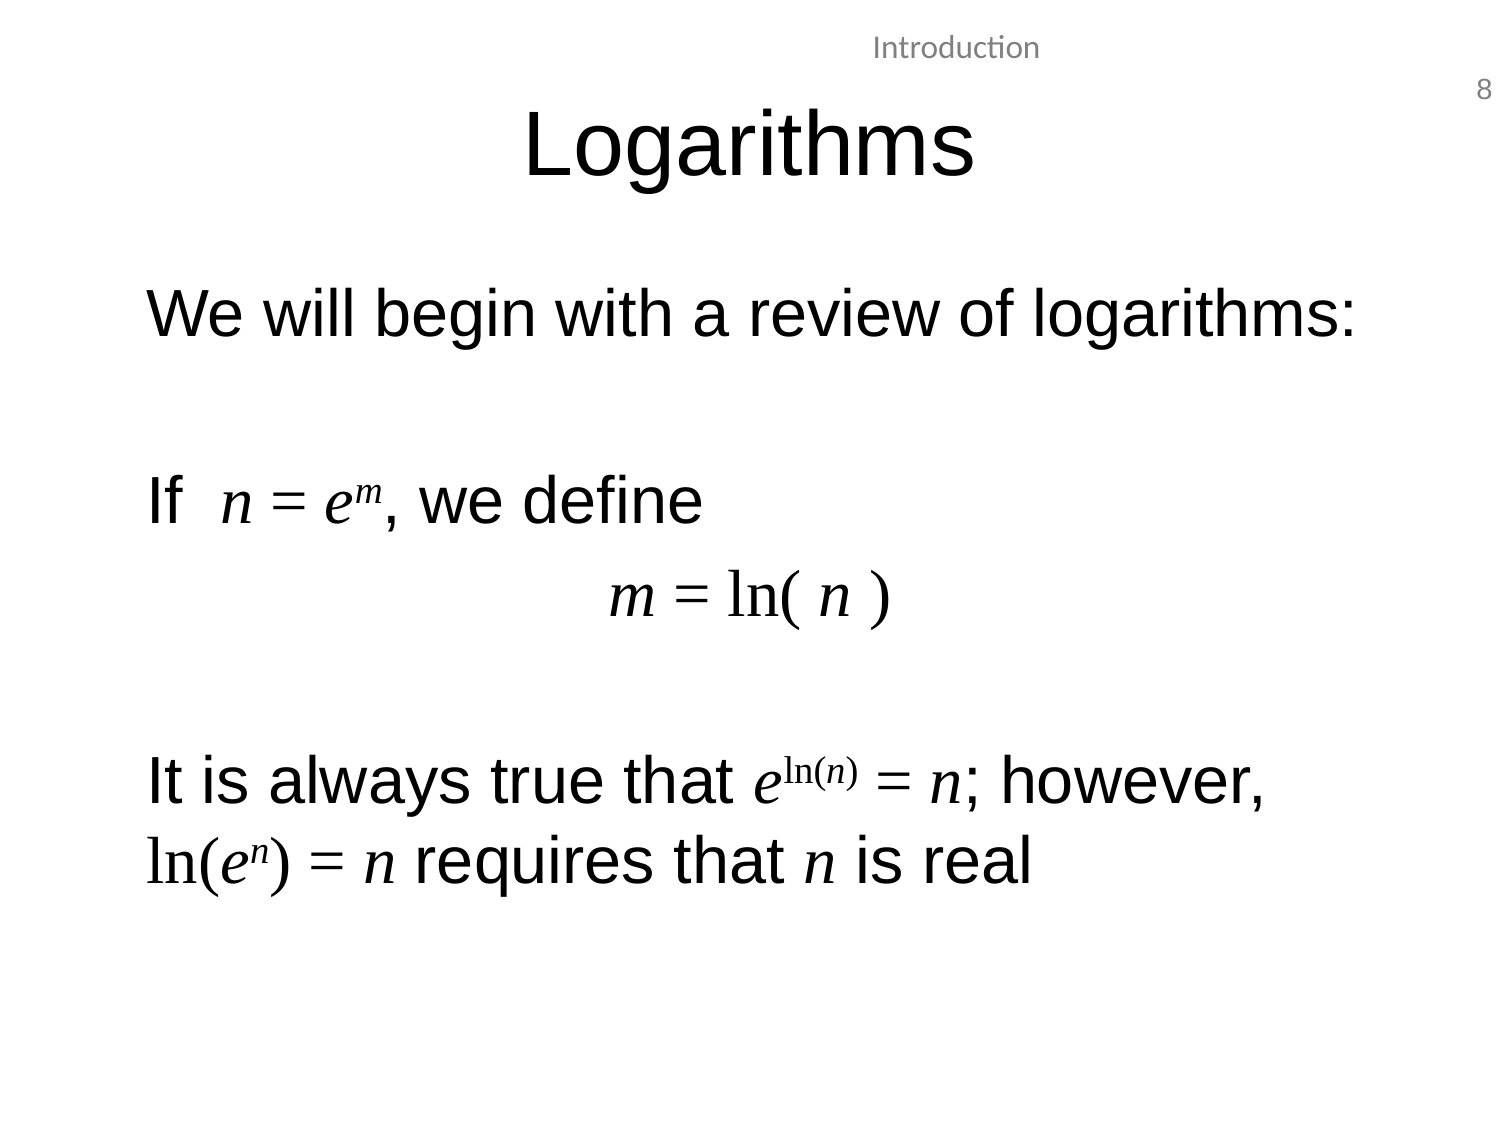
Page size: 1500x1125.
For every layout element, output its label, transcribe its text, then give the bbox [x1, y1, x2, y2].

title Logarithms [75, 45, 1425, 233]
list We will begin with a review of logarithms: If n = em, we define m = ln( n ) It is always true that eln(n) = n; however, ln(en) = n requires that n is real [75, 262, 1425, 1005]
